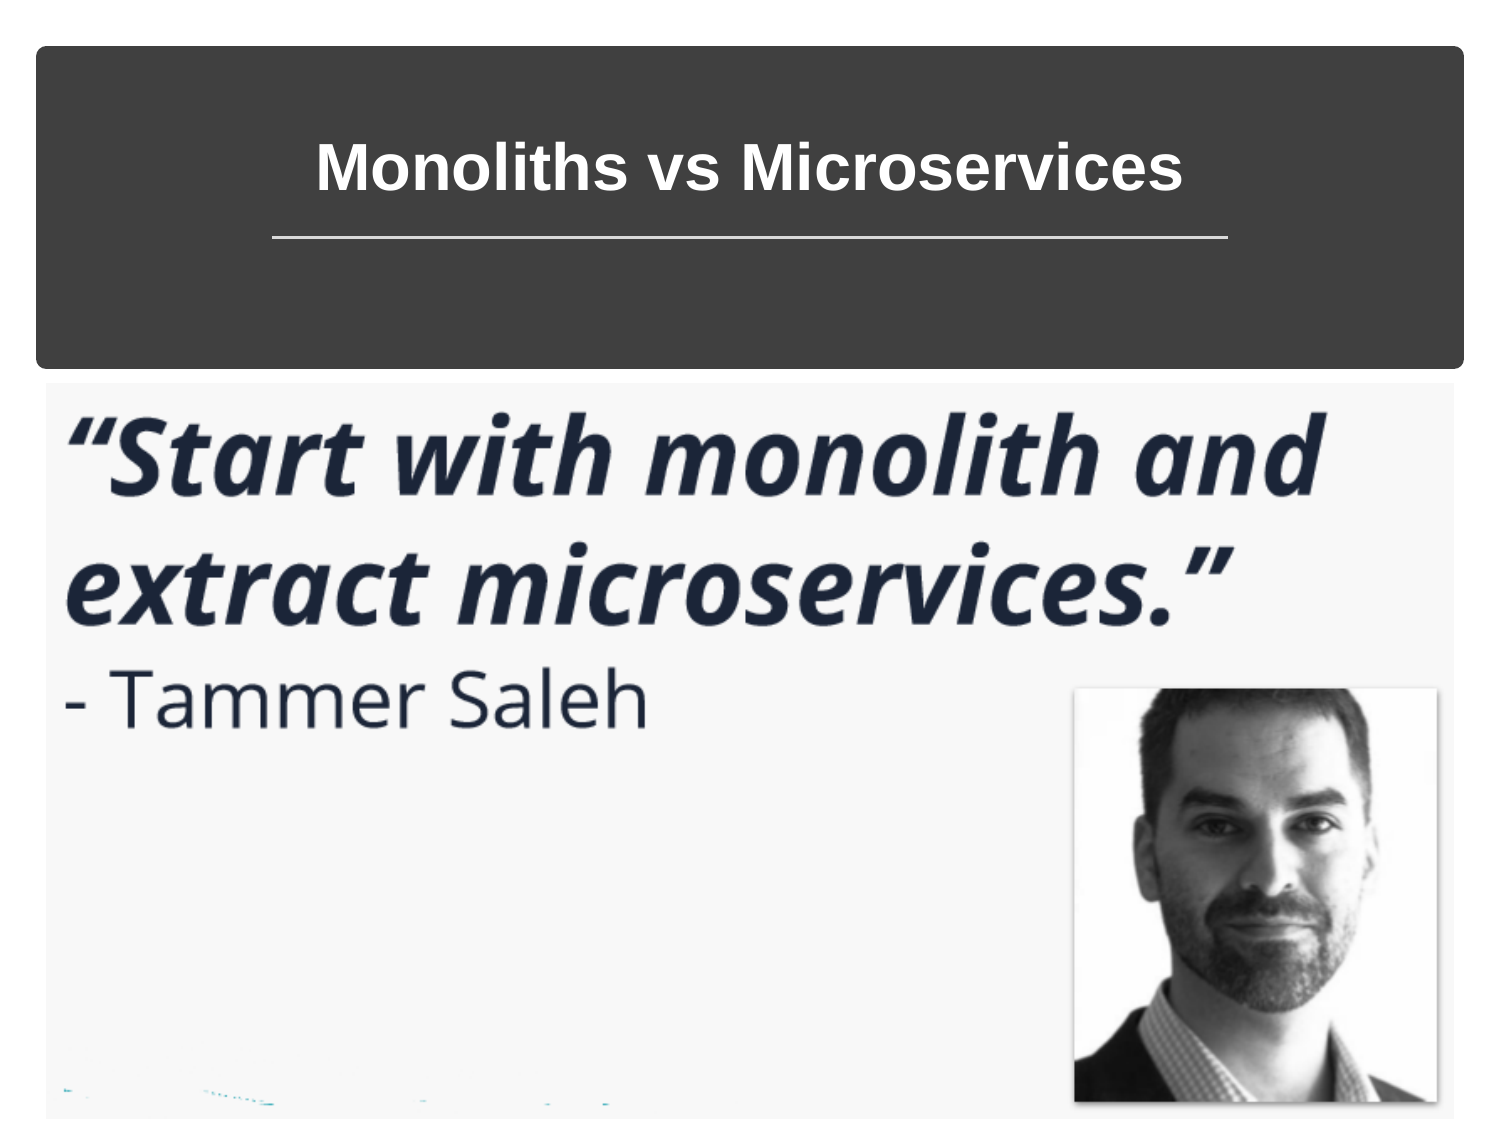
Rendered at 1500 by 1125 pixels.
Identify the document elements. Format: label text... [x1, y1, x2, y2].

title Monoliths vs Microservices [64, 80, 1436, 213]
text_box [44, 54, 1456, 361]
picture [46, 383, 1455, 1119]
